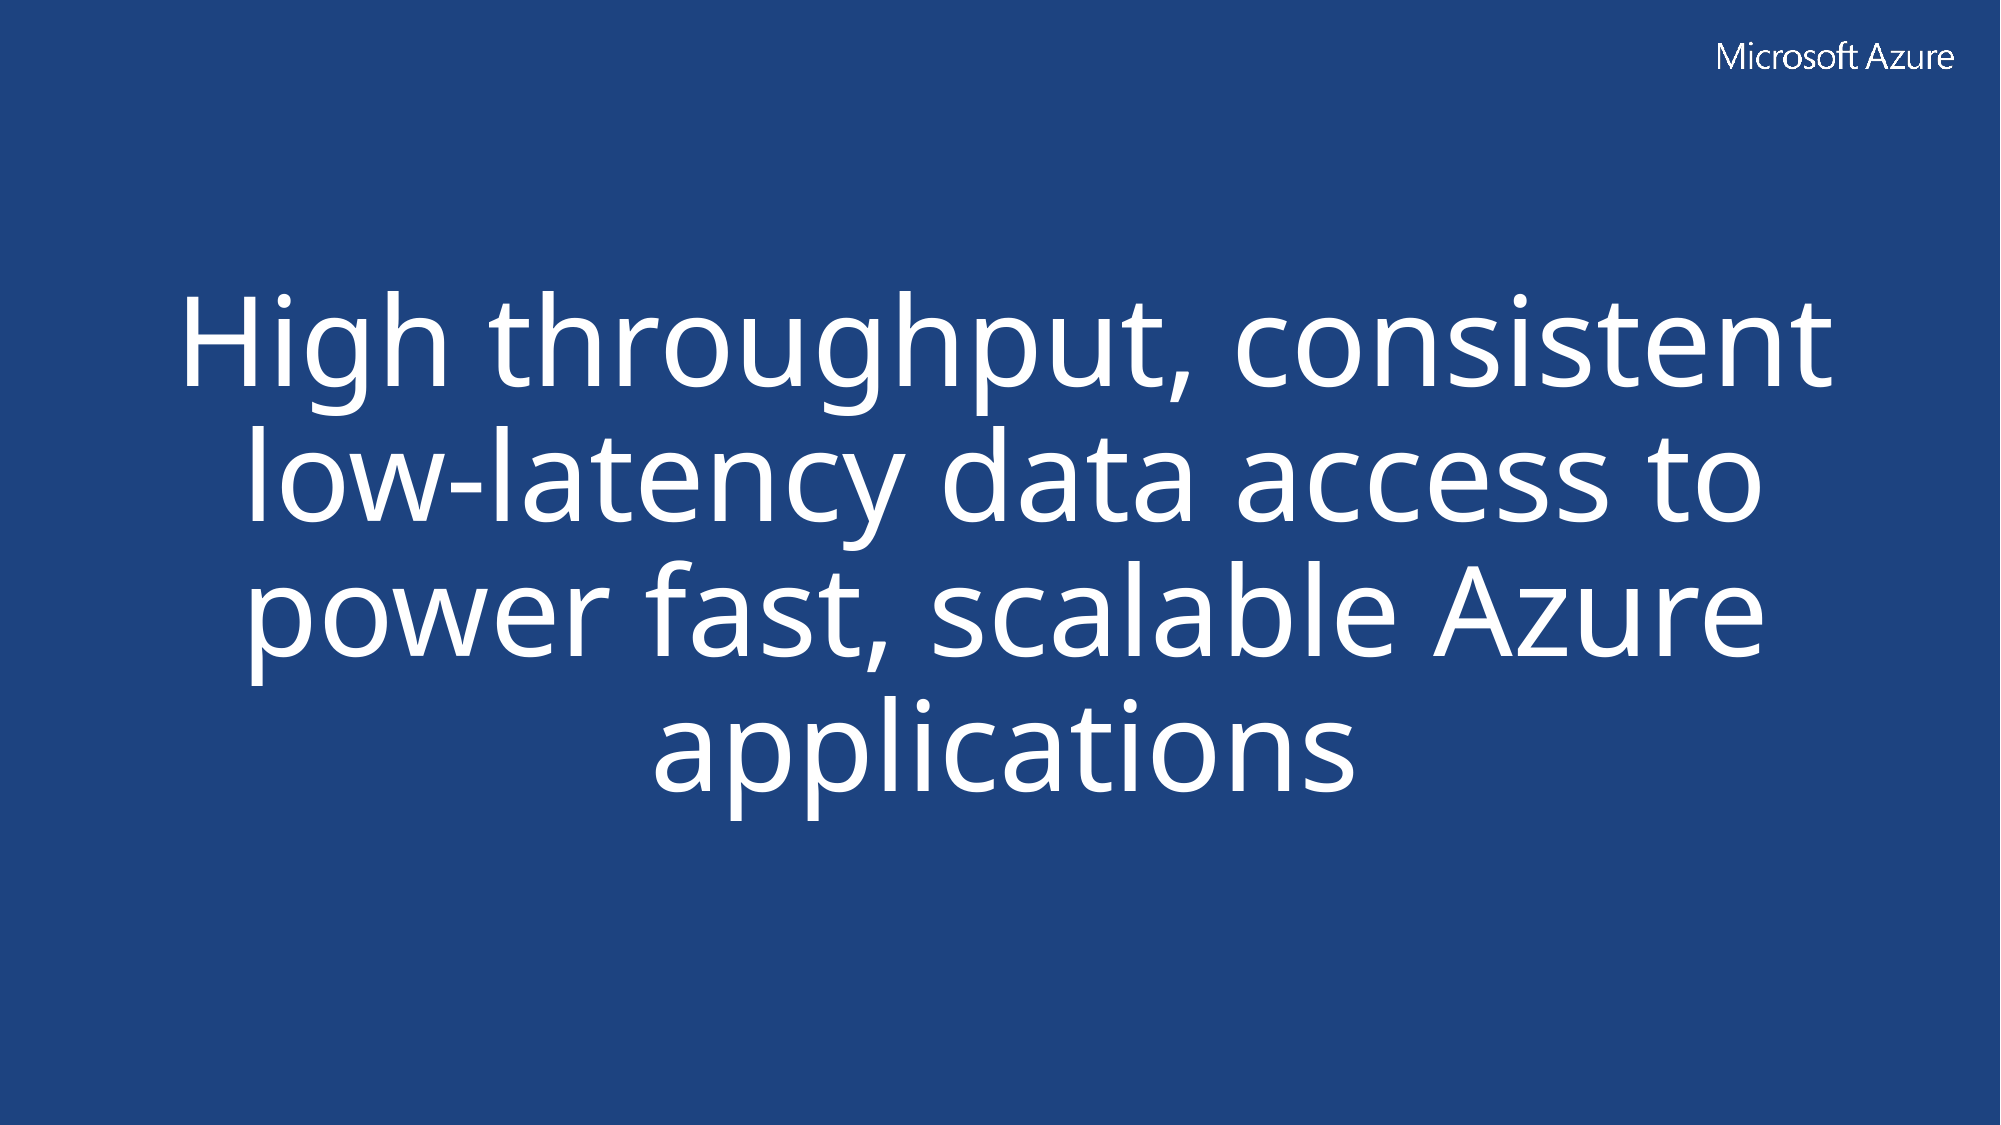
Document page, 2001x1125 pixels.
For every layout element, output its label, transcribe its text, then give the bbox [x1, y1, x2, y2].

picture [1699, 24, 1972, 87]
title High throughput, consistent low-latency data access to power fast, scalable Azure applications [126, 444, 1886, 653]
